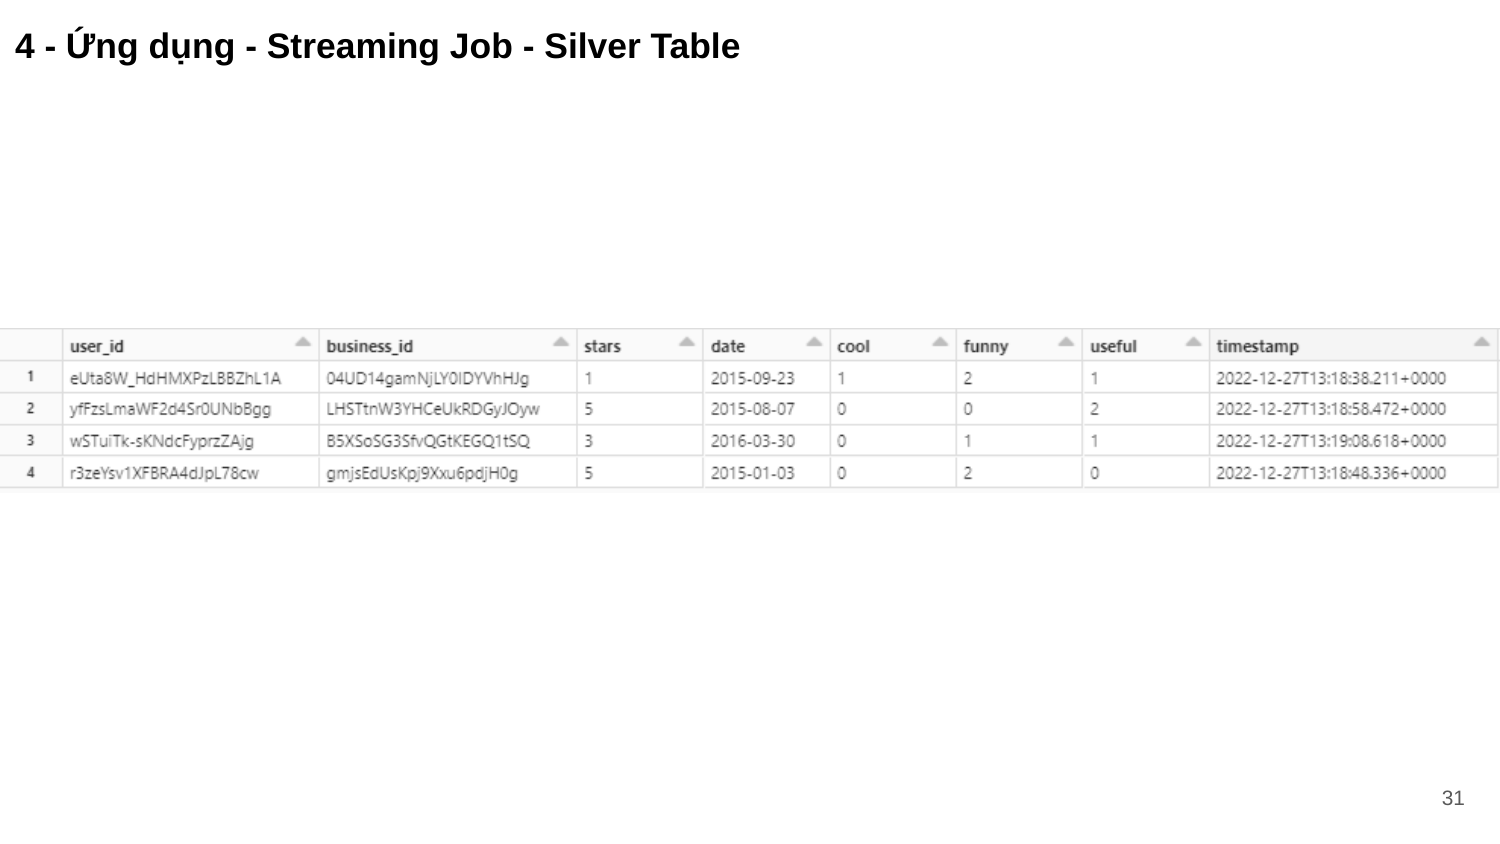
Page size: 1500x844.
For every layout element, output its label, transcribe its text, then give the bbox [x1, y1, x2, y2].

text_box 4 - Ứng dụng - Streaming Job - Silver Table [0, 0, 1057, 81]
slide_number ‹#› [1389, 764, 1480, 830]
picture [0, 328, 1500, 493]
